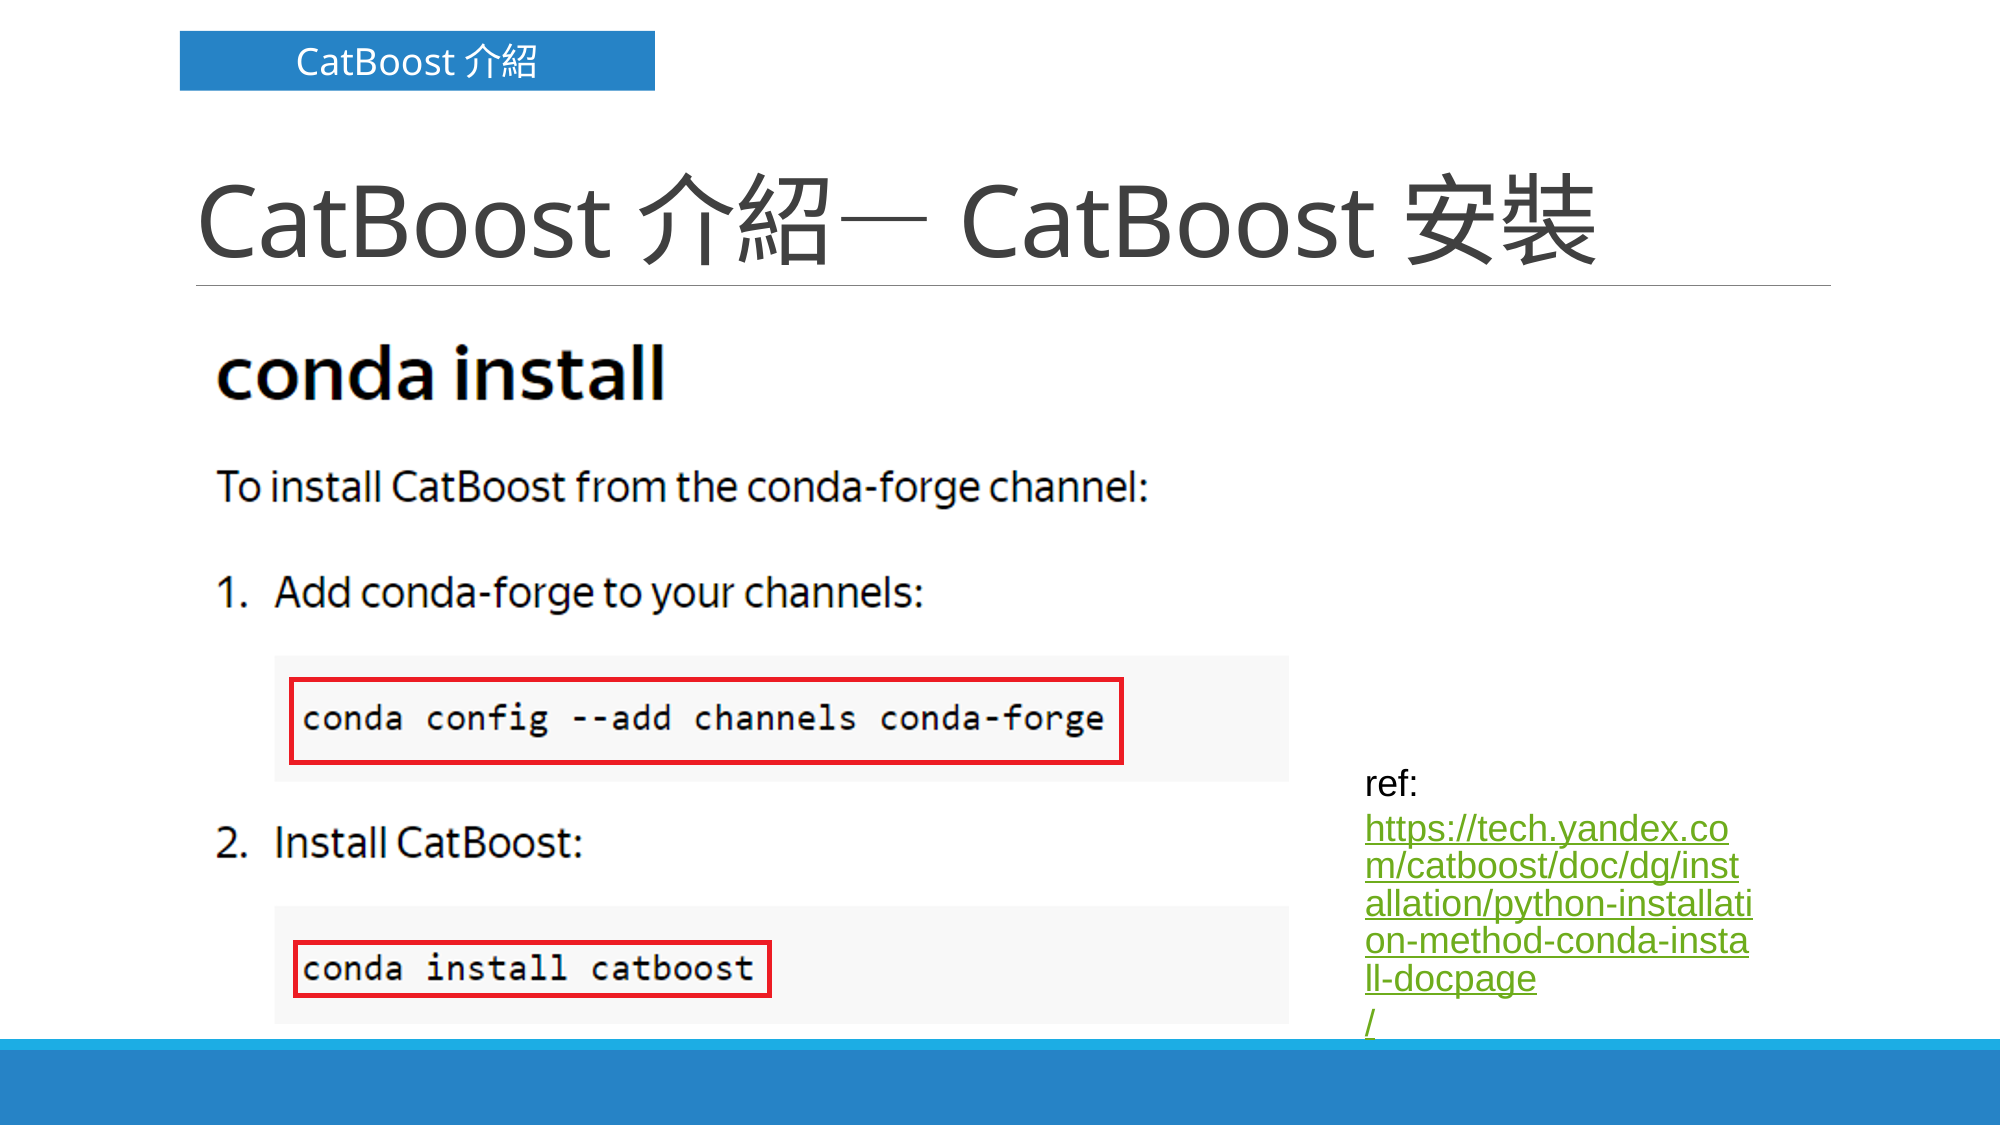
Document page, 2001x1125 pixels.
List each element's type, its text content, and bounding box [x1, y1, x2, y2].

picture [179, 312, 1289, 1025]
text_box ref: https://tech.yandex.com/catboost/doc/dg/installation/python-installation-method-conda-install-docpage/ [1350, 751, 1771, 947]
title CatBoost介紹—CatBoost安裝 [180, 47, 1830, 285]
text_box CatBoost介紹 [179, 30, 655, 91]
